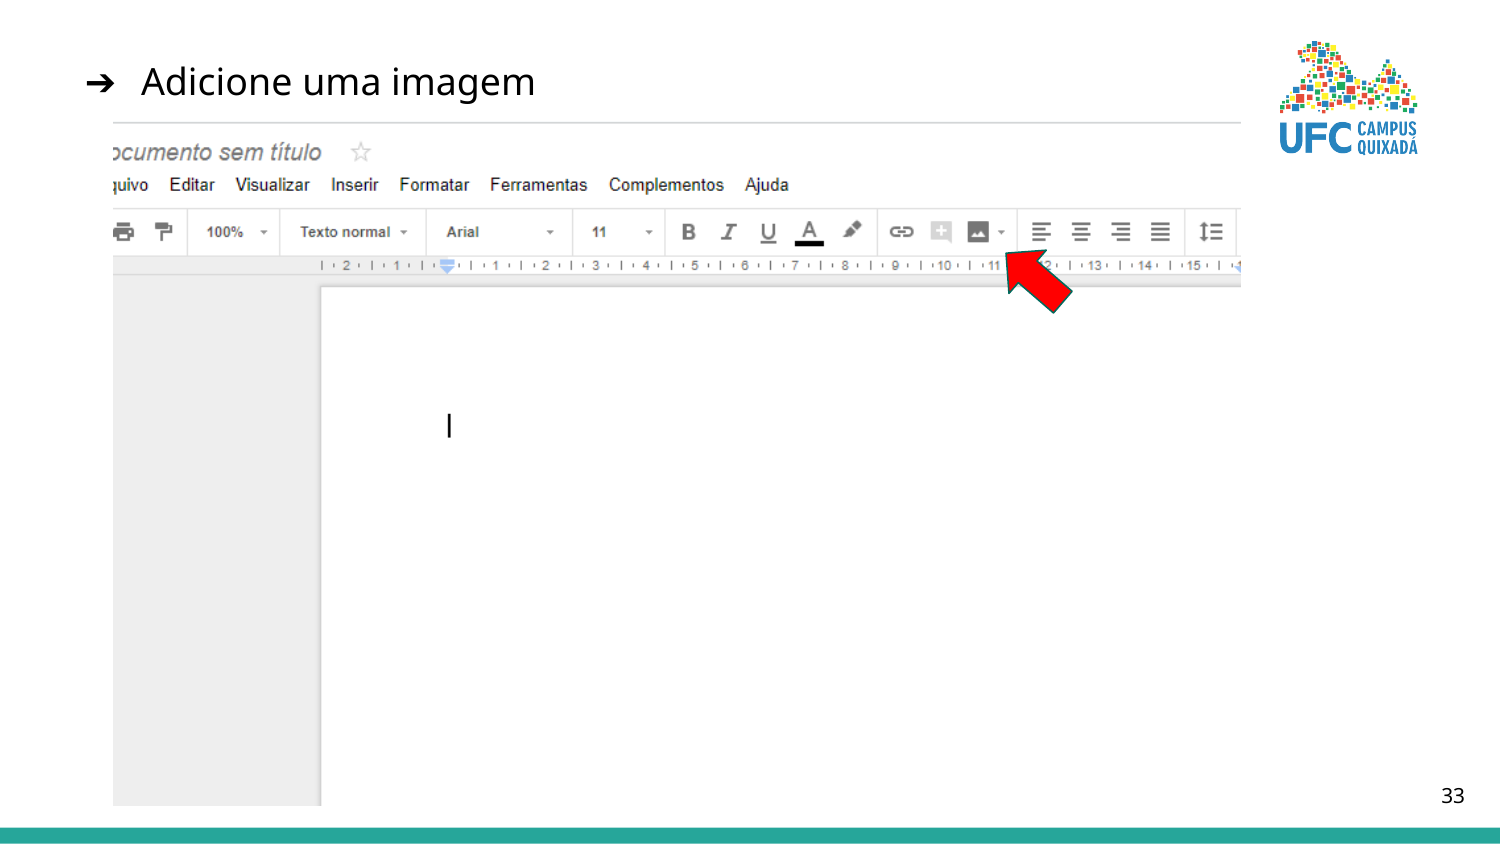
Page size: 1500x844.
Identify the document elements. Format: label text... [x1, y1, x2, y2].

slide_number ‹#› [1389, 764, 1480, 830]
picture [112, 121, 1241, 807]
picture [1236, 19, 1456, 175]
list Adicione uma imagem [51, 36, 1449, 765]
